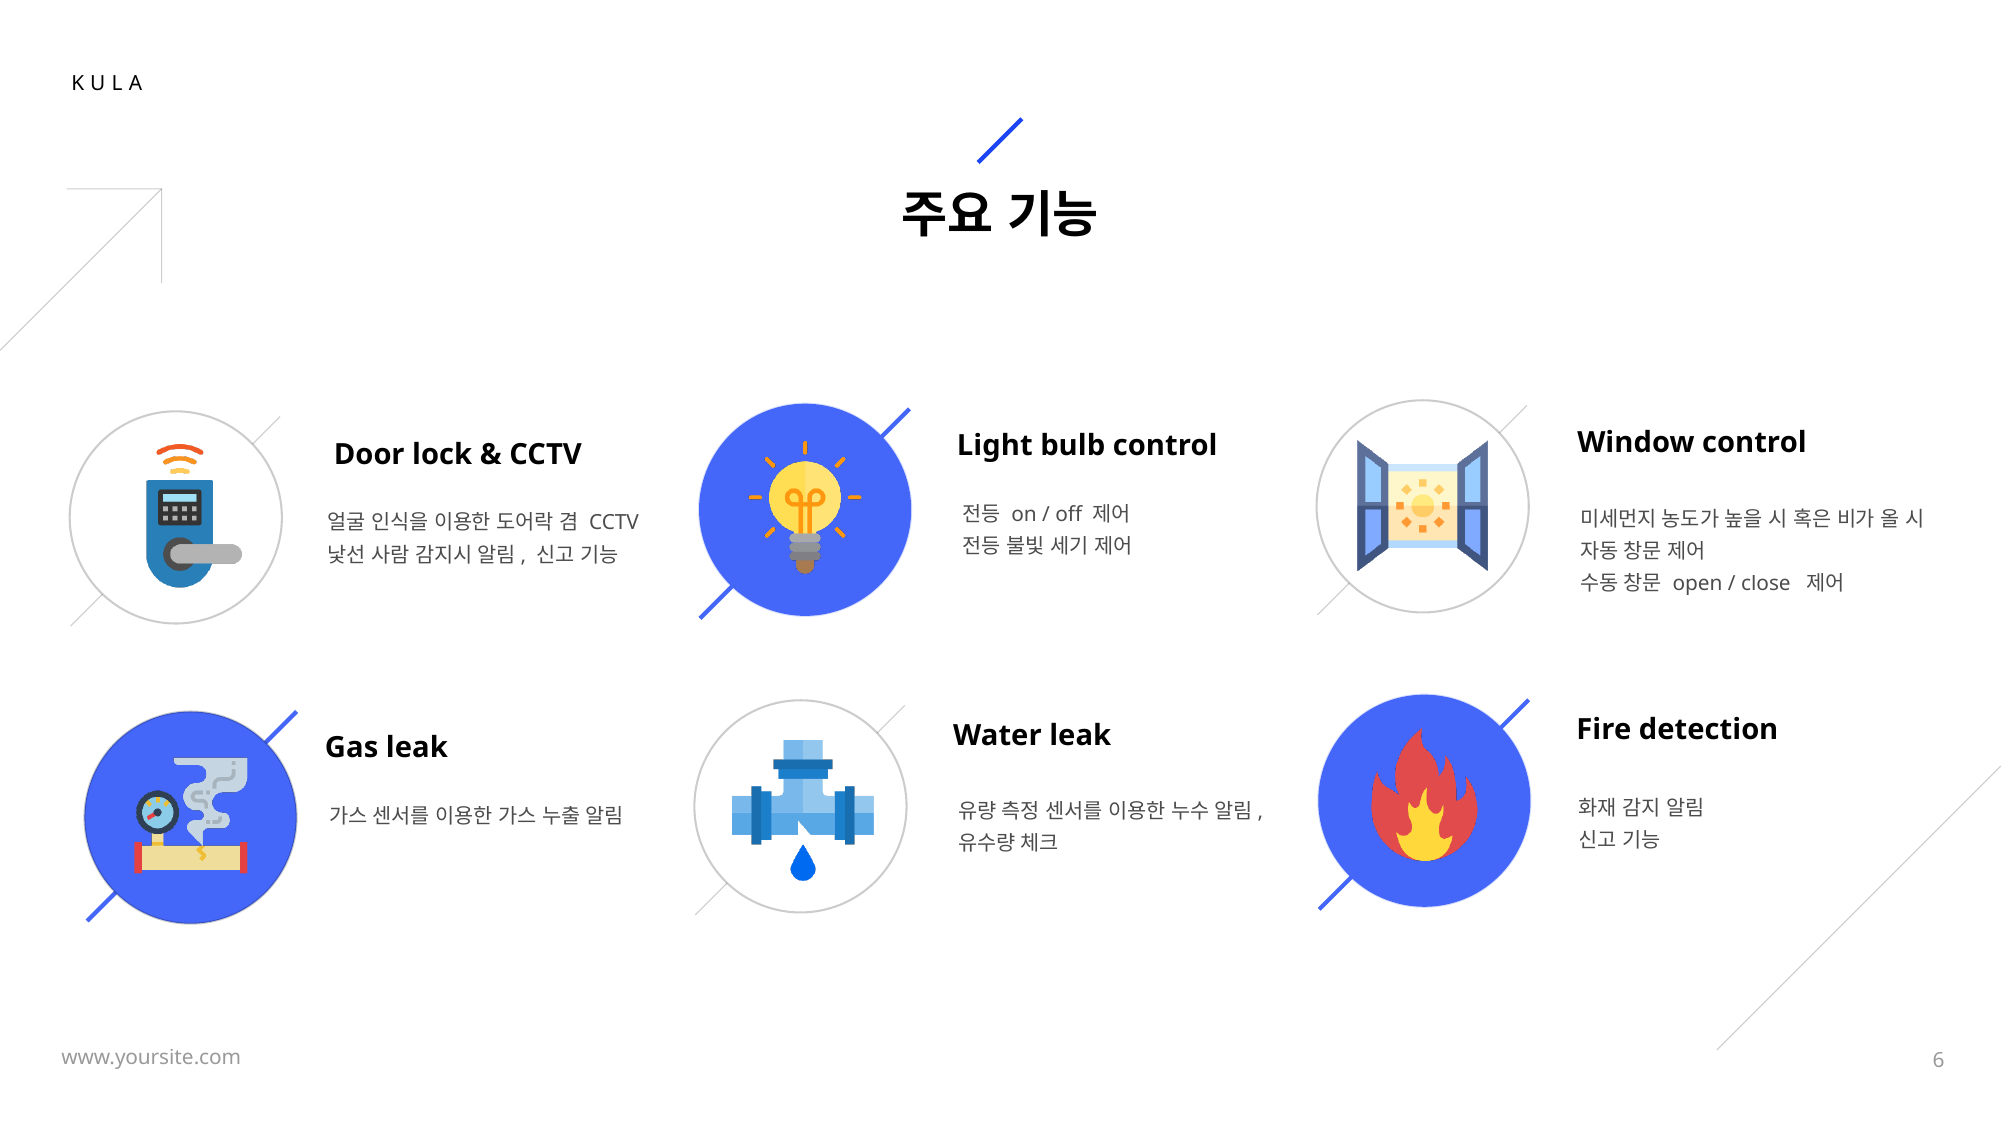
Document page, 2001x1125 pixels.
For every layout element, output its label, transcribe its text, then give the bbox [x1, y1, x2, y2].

picture [103, 439, 256, 593]
text_box Light bulb control [956, 418, 1218, 469]
text_box Fire detection [1576, 703, 1779, 753]
text_box [765, 699, 836, 705]
text_box [1390, 693, 1458, 699]
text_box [695, 705, 905, 915]
text_box [1387, 399, 1458, 405]
text_box 미세먼지 농도가 높을 시 혹은 비가 올 시 자동 창문 제어 수동 창문 open / close 제어 [1580, 490, 1955, 603]
picture [1357, 727, 1491, 861]
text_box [1319, 699, 1529, 910]
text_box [1317, 405, 1527, 615]
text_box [699, 408, 910, 619]
text_box Door lock & CCTV [333, 427, 583, 478]
text_box [771, 402, 839, 408]
text_box [162, 921, 219, 925]
text_box [83, 790, 87, 846]
picture [127, 753, 253, 879]
text_box Window control [1577, 416, 1815, 467]
slide_number 6 [1896, 1042, 1981, 1080]
picture [1357, 440, 1488, 571]
title 주요 기능 [282, 162, 1717, 268]
text_box Water leak [953, 708, 1112, 759]
picture [738, 441, 871, 574]
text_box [70, 416, 281, 626]
text_box [141, 410, 211, 416]
picture [732, 740, 874, 881]
text_box 가스 센서를 이용한 가스 누출 알림 [329, 788, 695, 836]
text_box 얼굴 인식을 이용한 도어락 겸 CCTV 낯선 사람 감지시 알림, 신고 기능 [327, 494, 699, 574]
text_box 유량 측정 센서를 이용한 누수 알림, 유수량 체크 [958, 782, 1267, 863]
text_box 화재 감지 알림 신고 기능 [1578, 779, 1954, 860]
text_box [87, 711, 297, 921]
text_box 전등 on / off 제어 전등 불빛 세기 제어 [962, 485, 1317, 566]
text_box Gas leak [324, 721, 449, 772]
